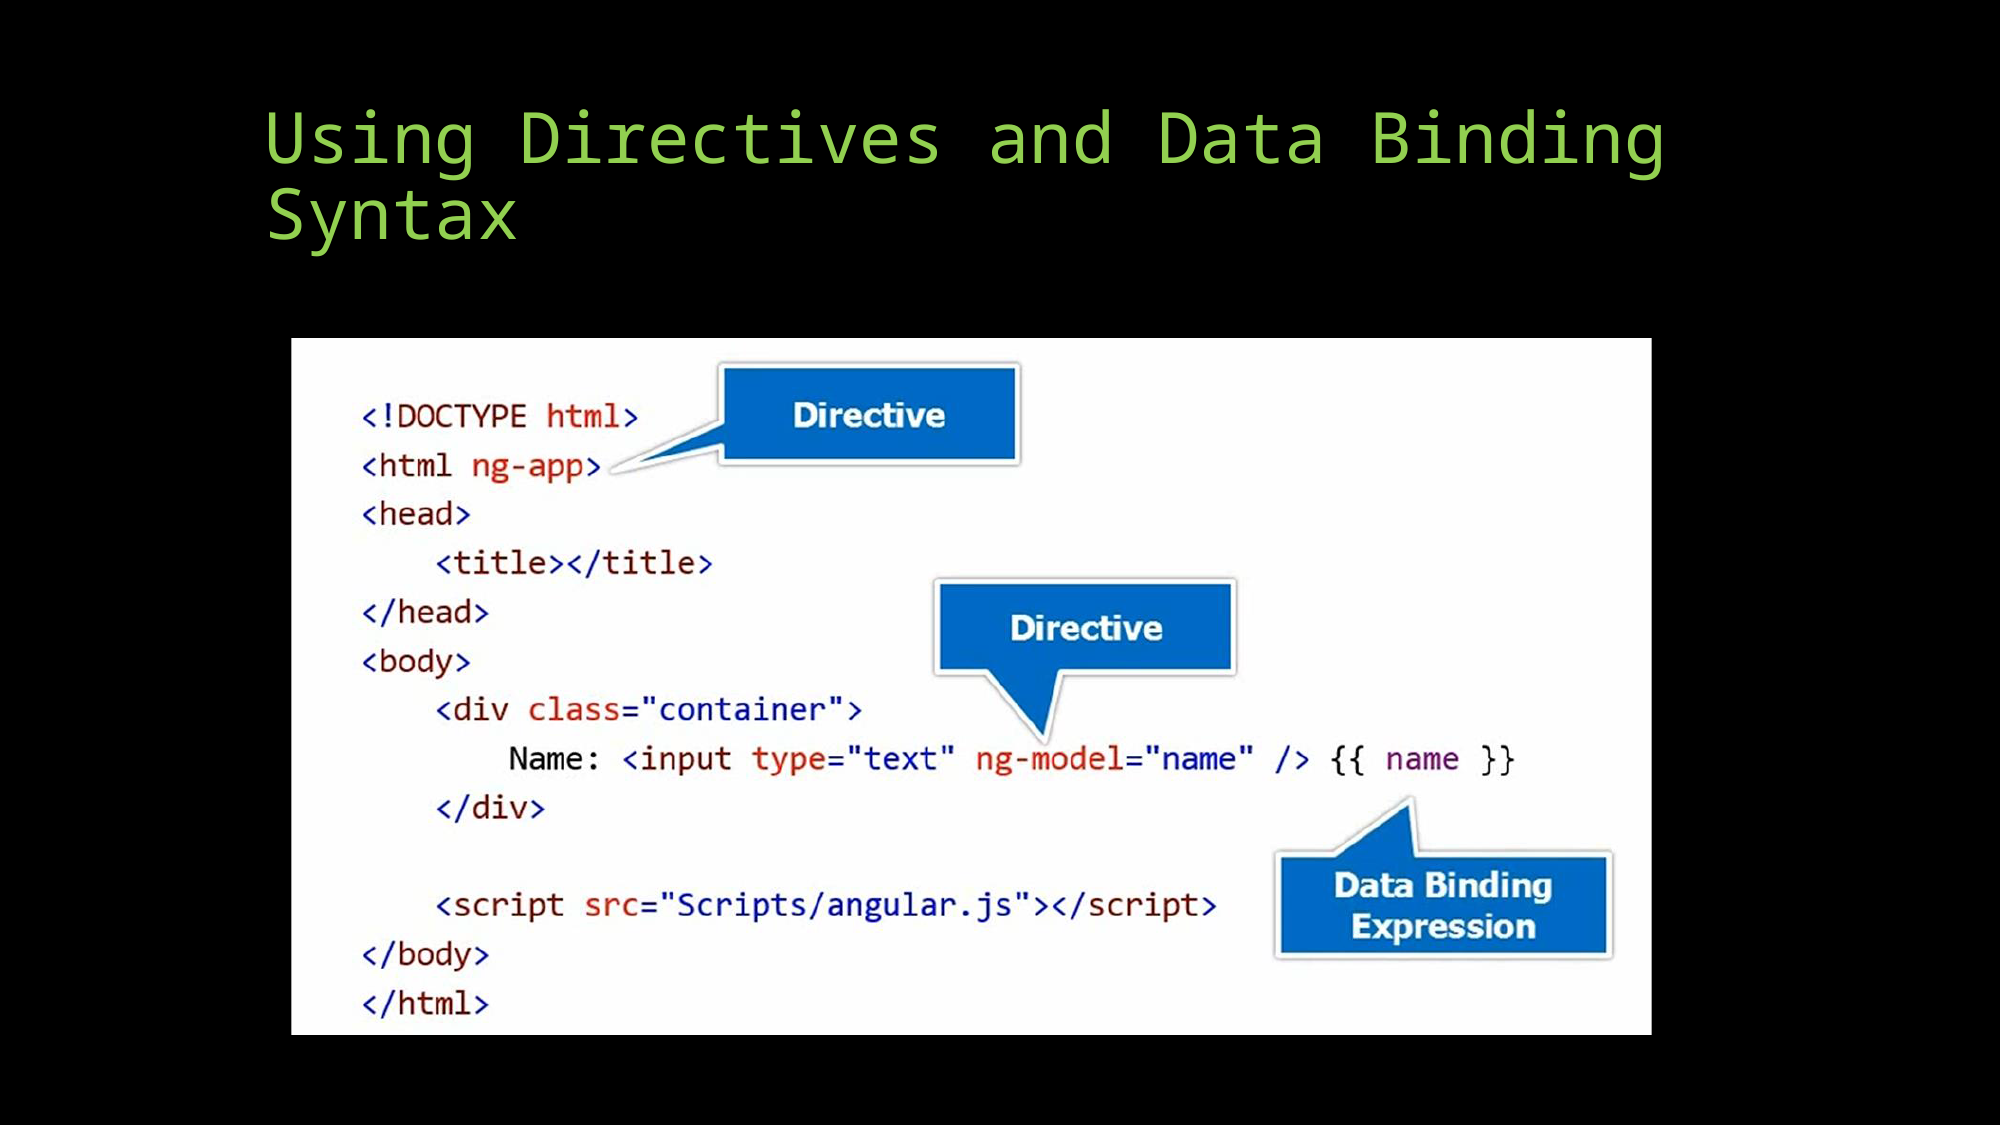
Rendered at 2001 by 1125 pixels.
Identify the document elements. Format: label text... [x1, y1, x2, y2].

picture [291, 338, 1652, 1035]
title Using Directives and Data Binding Syntax [249, 75, 1750, 263]
